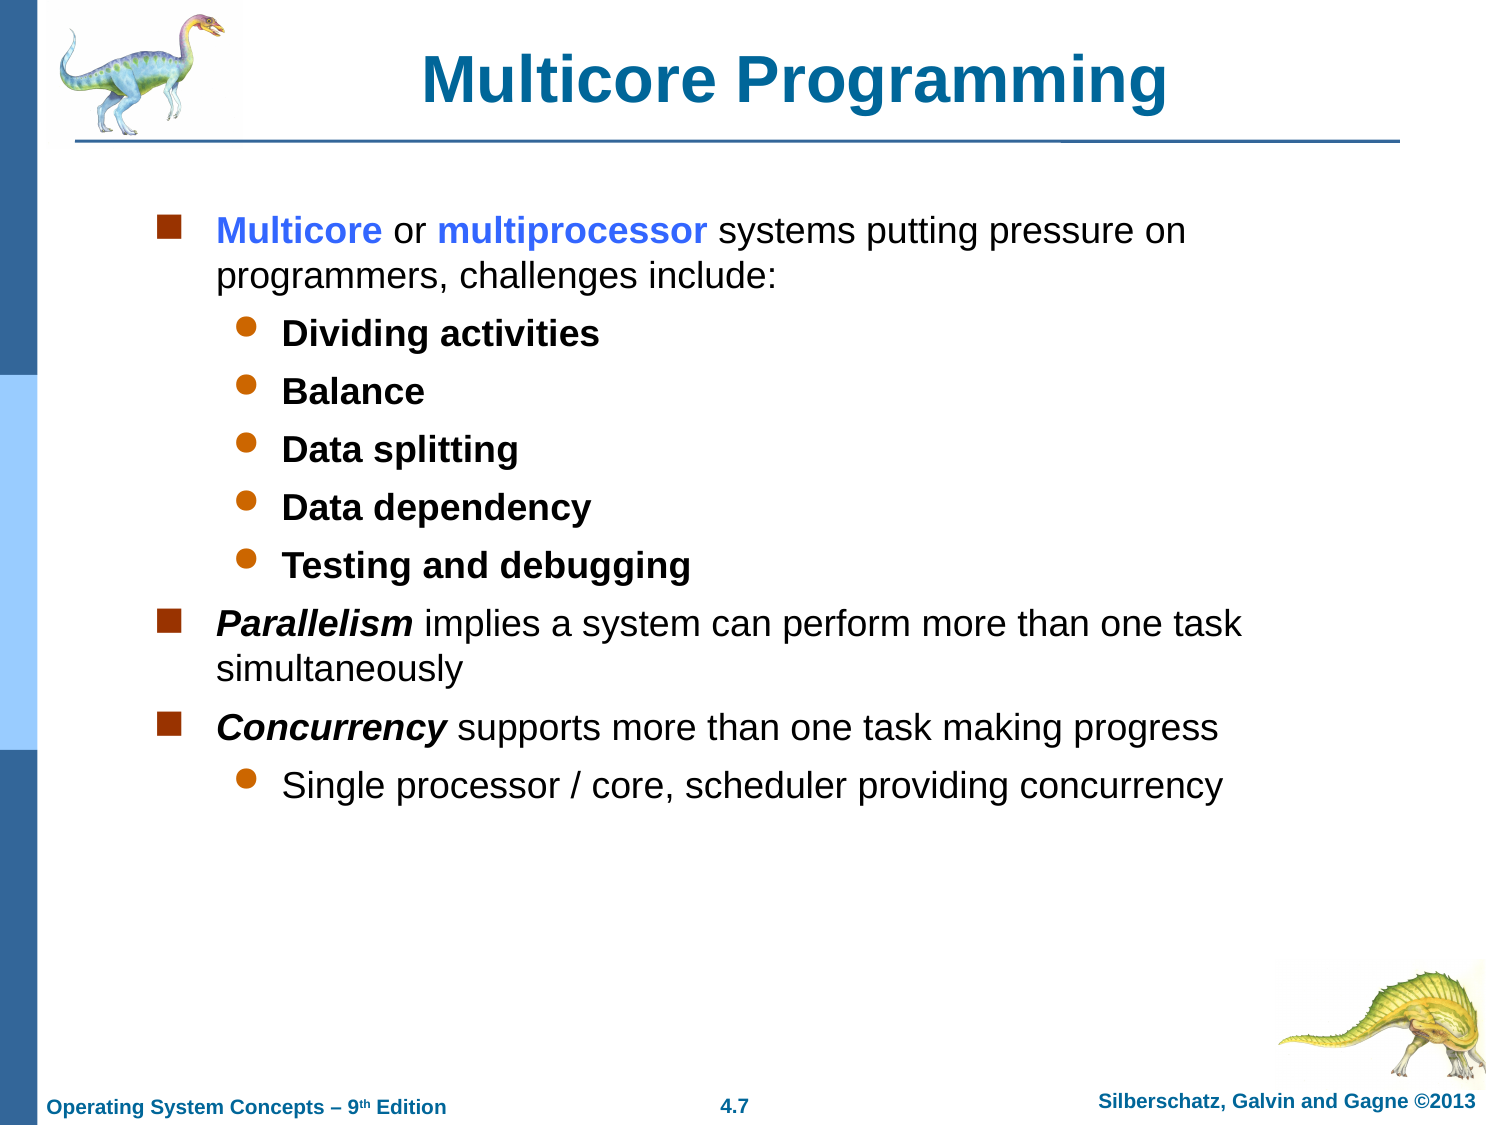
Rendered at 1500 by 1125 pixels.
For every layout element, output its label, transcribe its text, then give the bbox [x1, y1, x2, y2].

picture [46, 0, 243, 149]
list Multicore or multiprocessor systems putting pressure on programmers, challenges include: Dividing activities Balance Data splitting Data dependency Testing and debugging Parallelism implies a system can perform more than one task simultaneously Concurrency supports more than one task making progress Single processor / core, scheduler providing concurrency [144, 197, 1412, 942]
picture [1275, 959, 1486, 1090]
title Multicore Programming [165, 28, 1426, 124]
